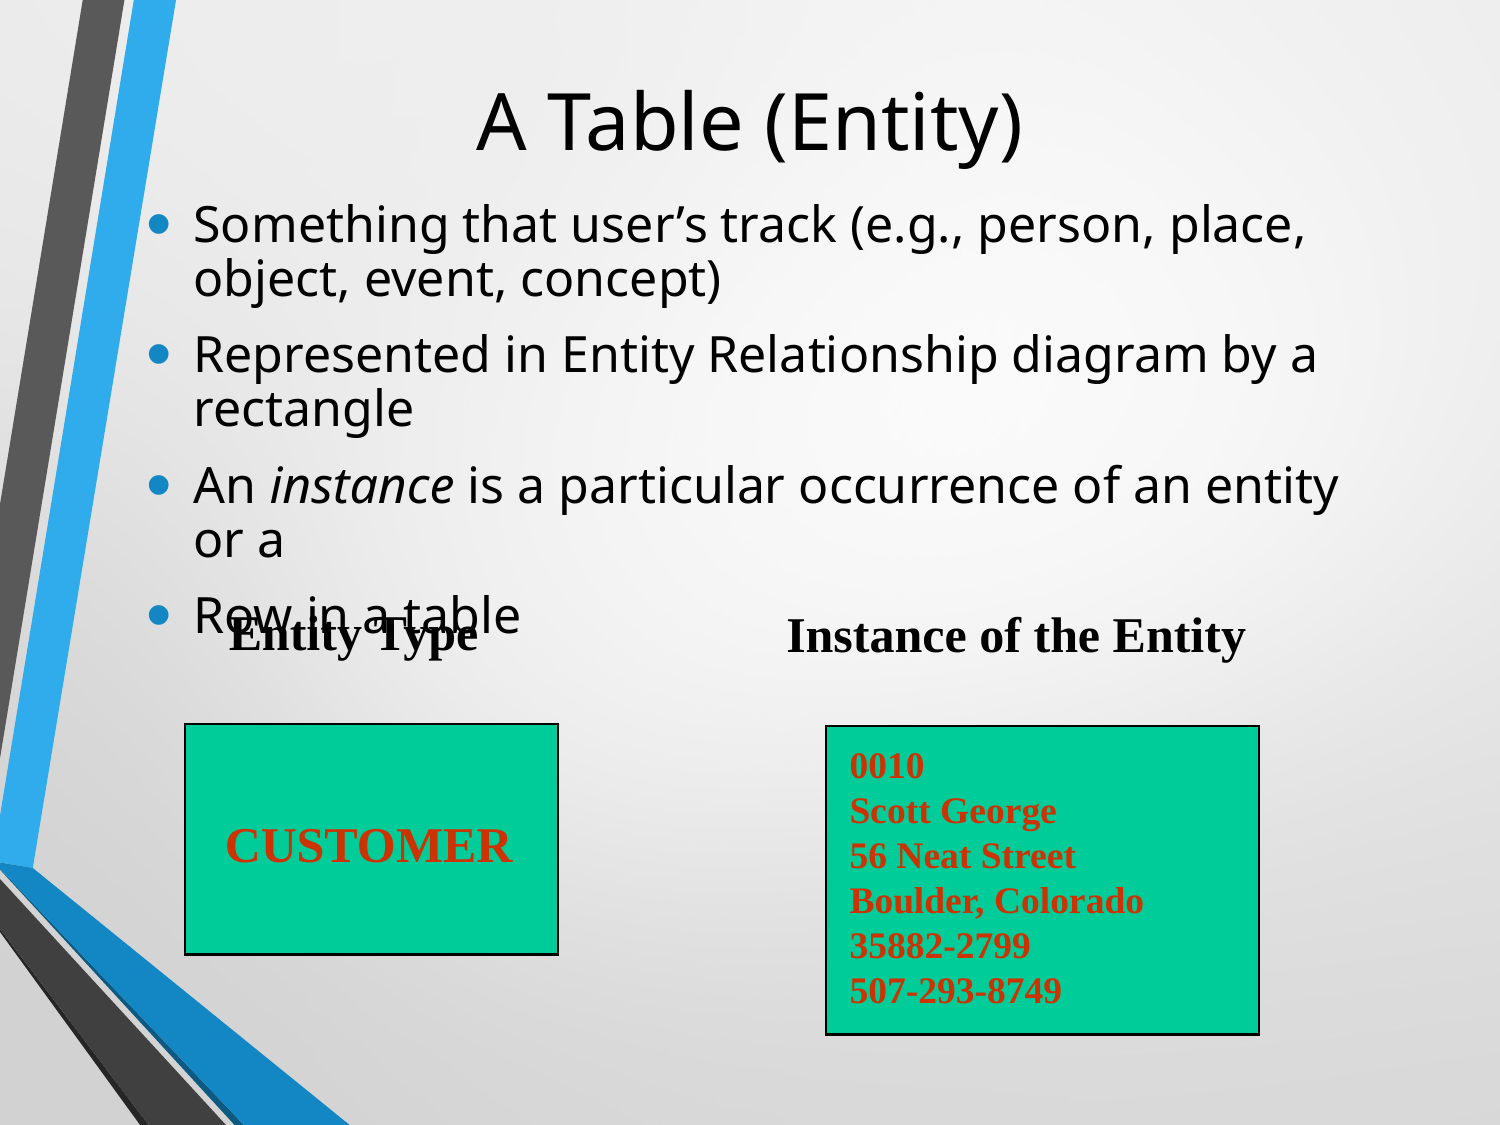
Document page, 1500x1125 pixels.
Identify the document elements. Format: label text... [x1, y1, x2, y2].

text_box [825, 725, 1260, 1035]
title A Table (Entity) [12, 62, 1488, 175]
list Something that user’s track (e.g., person, place, object, event, concept) Represented in Entity Relationship diagram by a rectangle An instance is a particular occurrence of an entity or a Row in a table [131, 212, 1407, 632]
text_box Instance of the Entity [771, 594, 1262, 671]
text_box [184, 724, 559, 955]
text_box Entity Type [188, 593, 494, 669]
